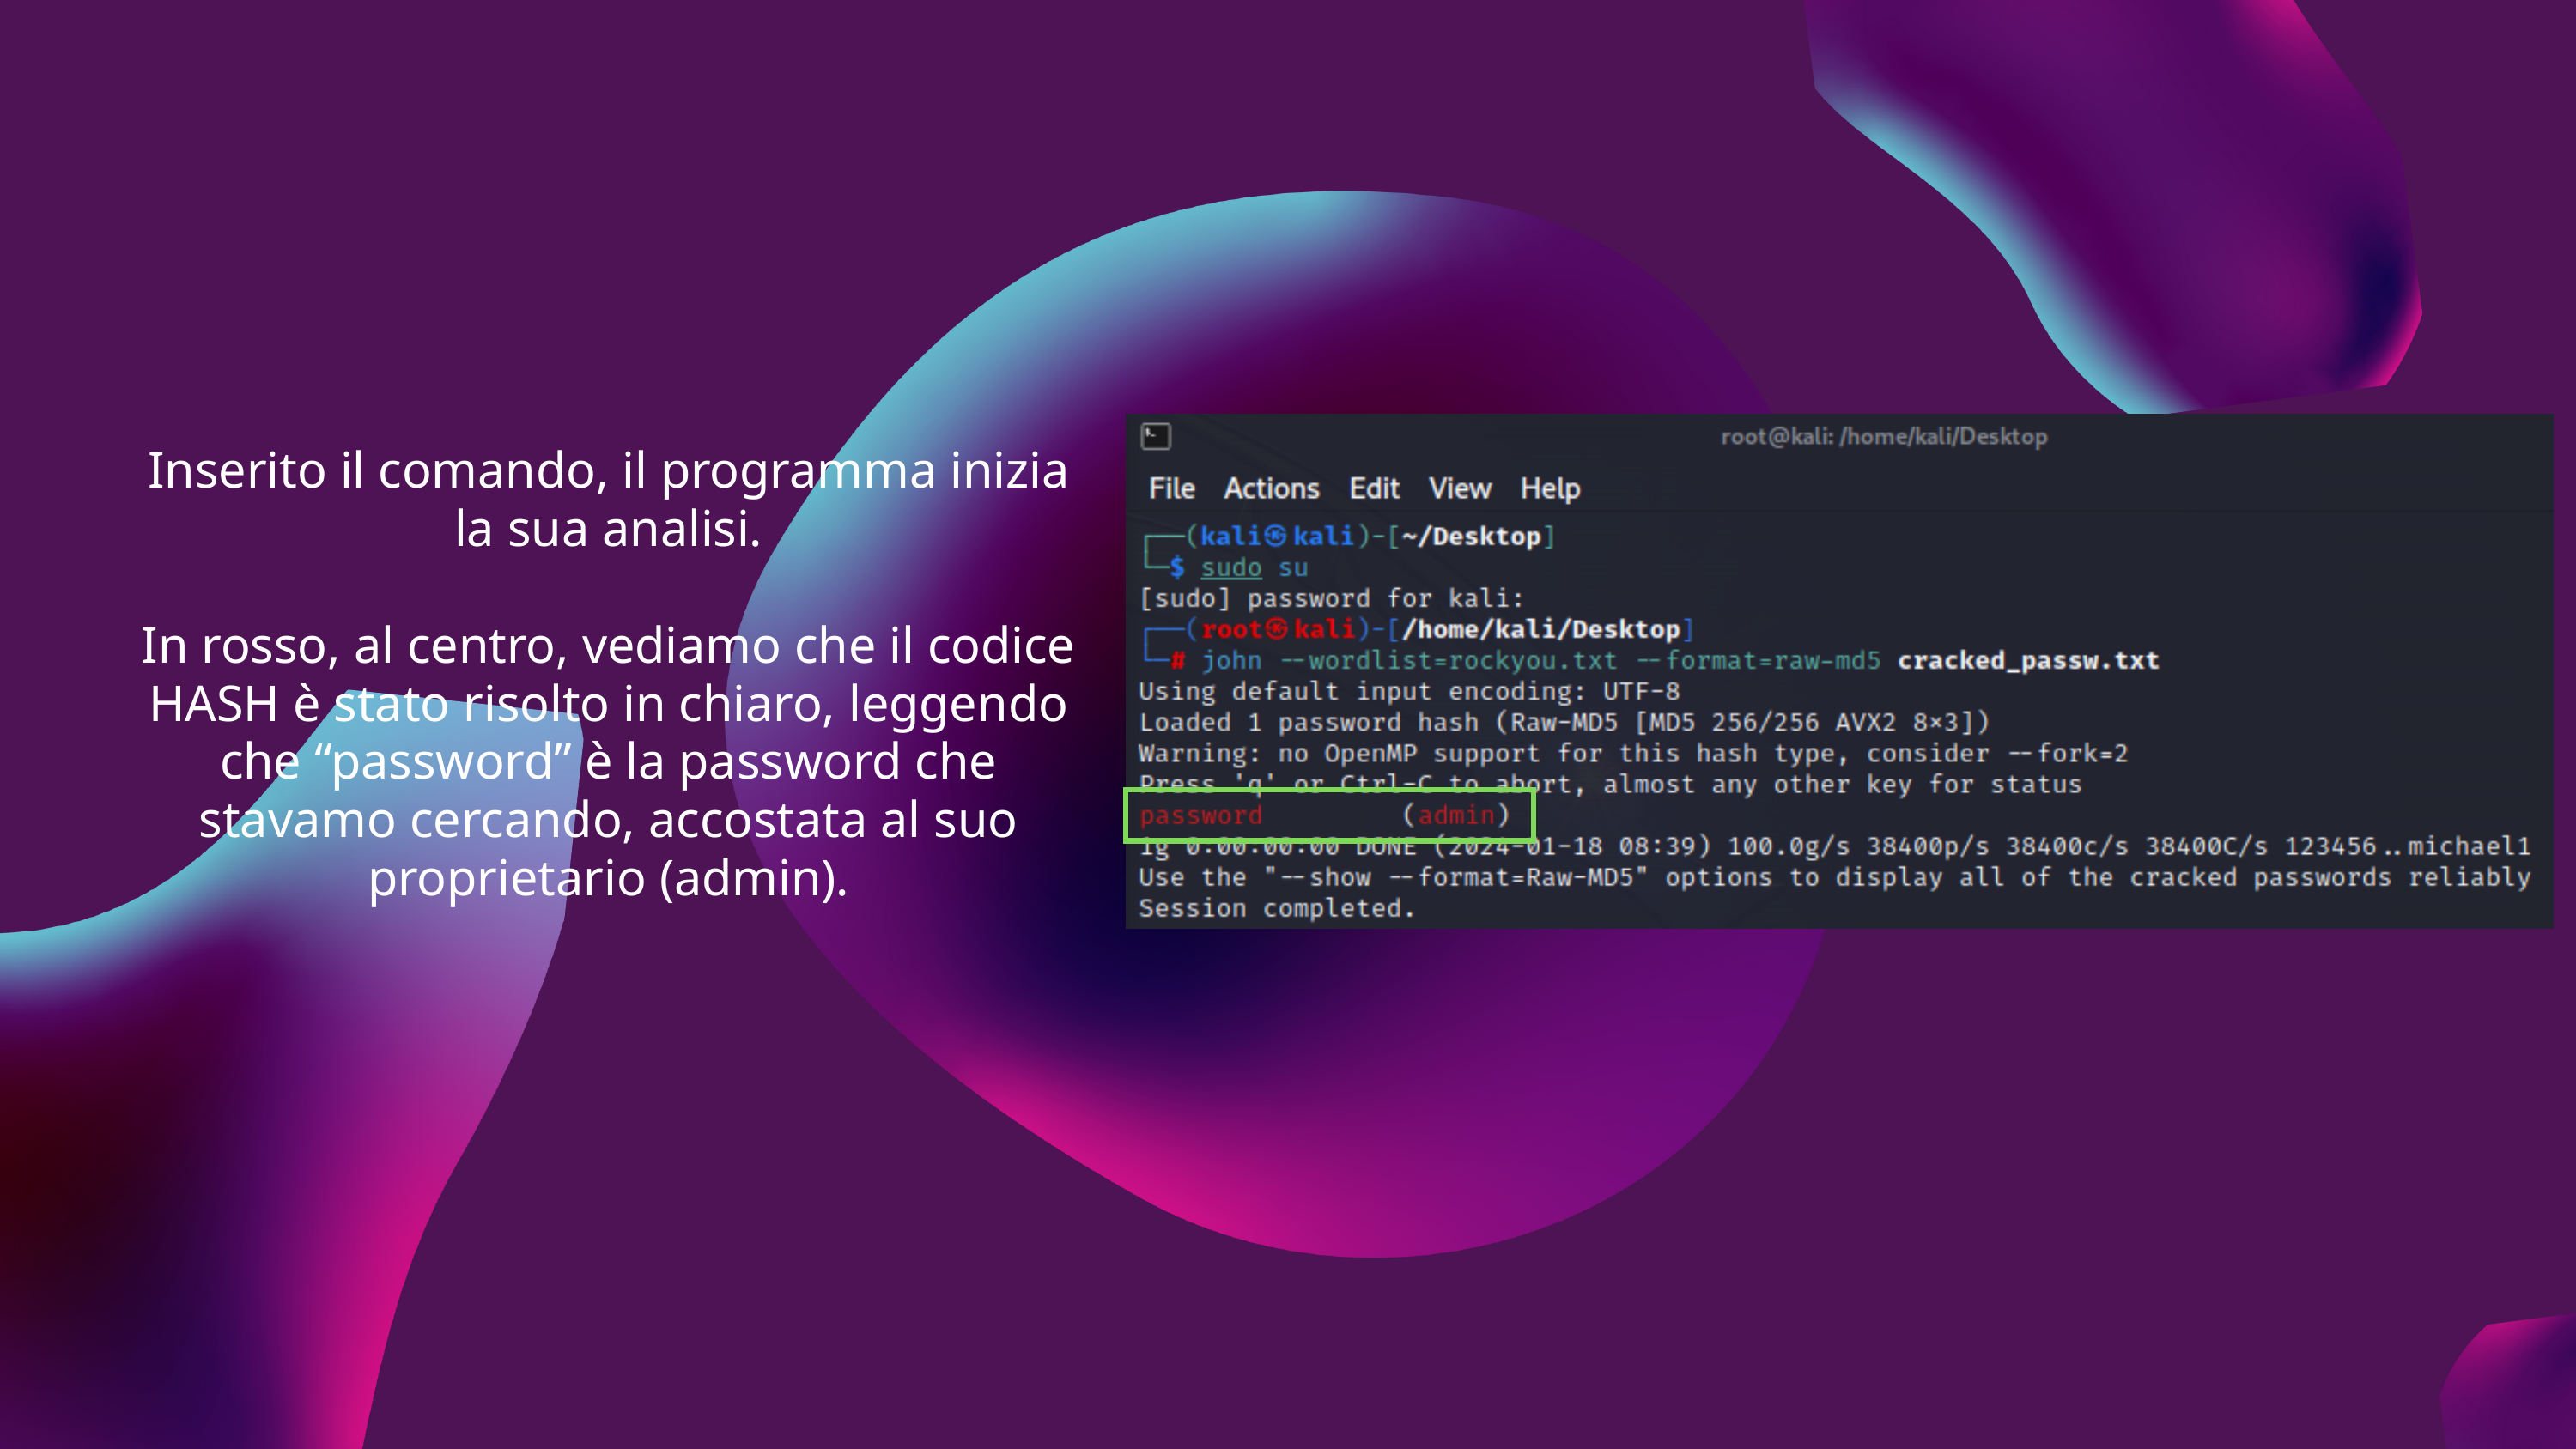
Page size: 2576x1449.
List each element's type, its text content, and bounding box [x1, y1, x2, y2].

text_box [0, 652, 566, 1449]
text_box [1803, 0, 2432, 414]
text_box [2431, 1313, 2576, 1449]
text_box Inserito il comando, il programma inizia la sua analisi. In rosso, al centro, vediamo che il codice HASH è stato risolto in chiaro, leggendo che “password” è la password che stavamo cercando, accostata al suo proprietario (admin). [125, 440, 1092, 906]
text_box [725, 191, 1851, 1258]
text_box [1126, 414, 2554, 929]
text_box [1125, 789, 1534, 841]
